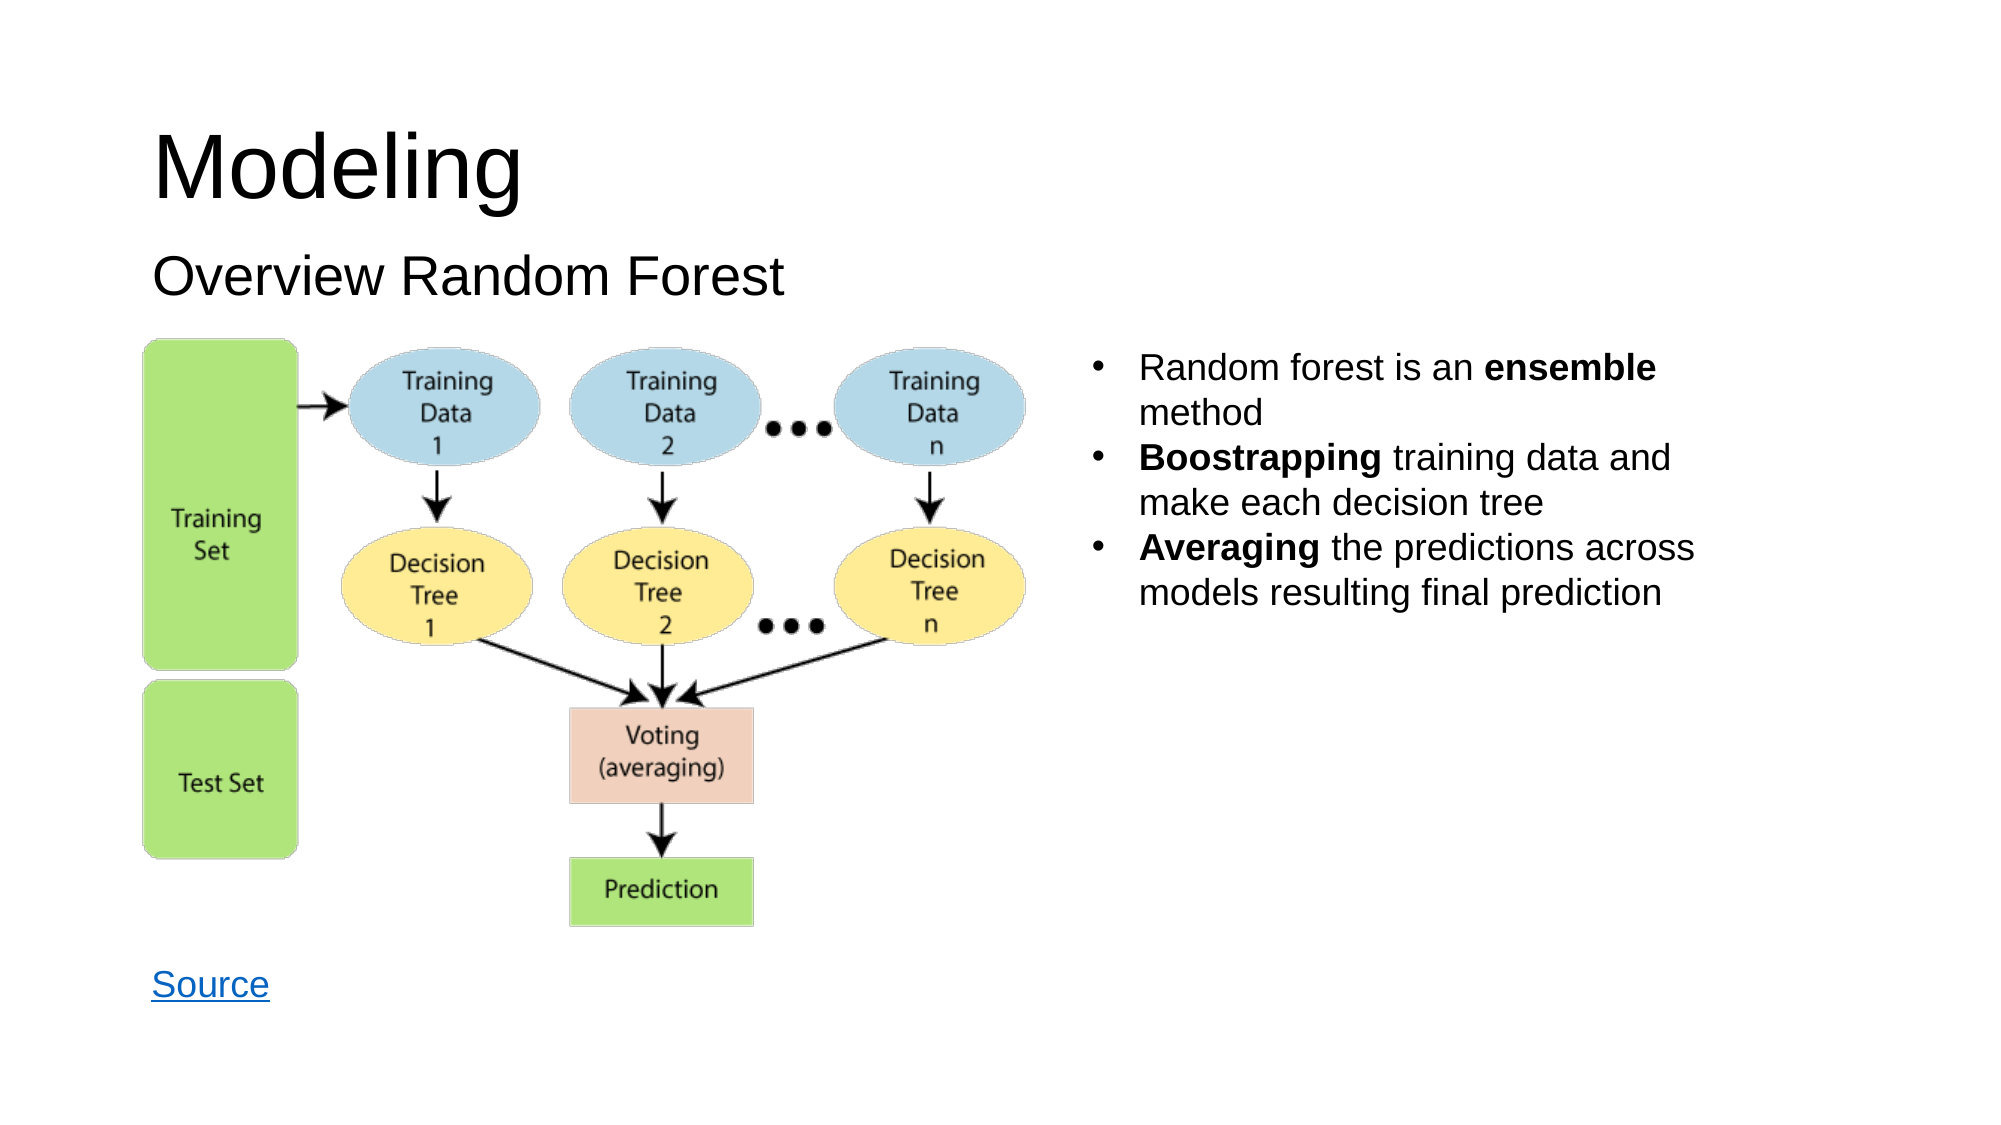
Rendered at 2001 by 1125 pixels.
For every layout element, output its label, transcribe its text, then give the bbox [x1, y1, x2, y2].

text_box Source [136, 953, 290, 1013]
text_box Random forest is an ensemble method Boostrapping training data and make each decision tree Averaging the predictions across models resulting final prediction [1077, 335, 1750, 666]
picture [137, 333, 1033, 931]
text_box Overview Random Forest [137, 240, 1863, 316]
title Modeling [137, 60, 1863, 240]
